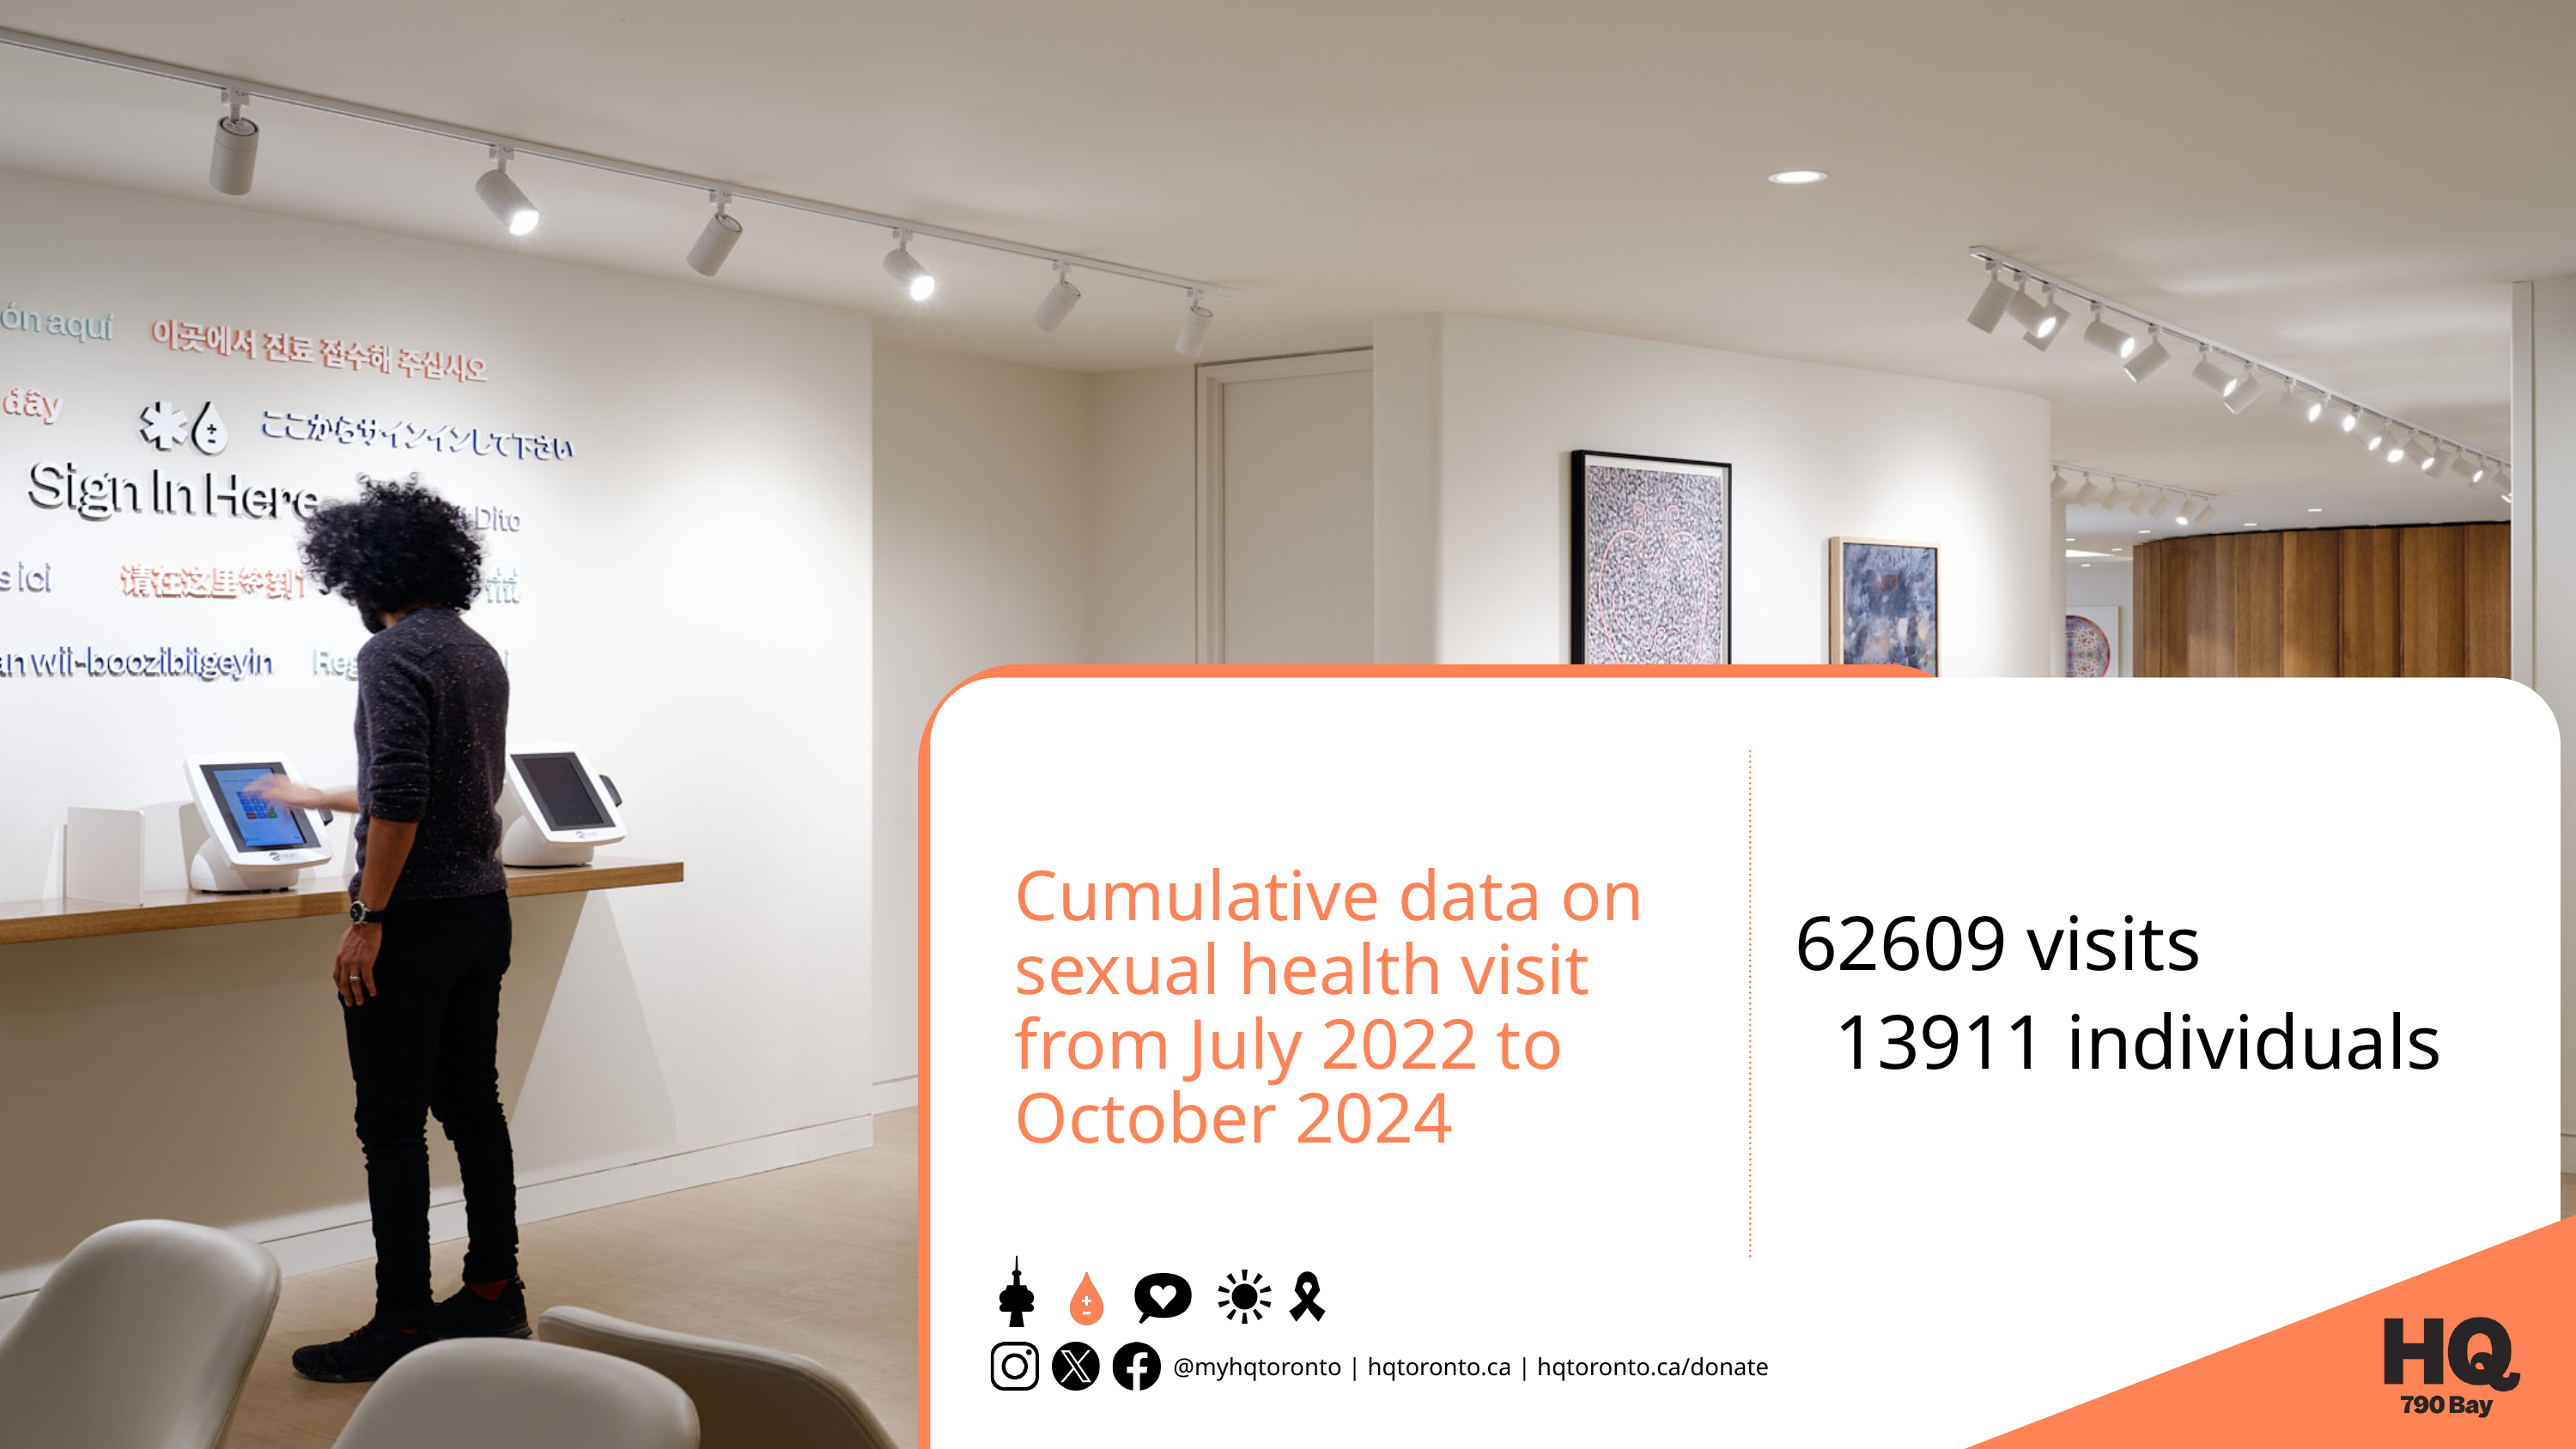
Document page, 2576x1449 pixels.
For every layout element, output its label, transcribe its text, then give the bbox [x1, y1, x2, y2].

picture [1207, 1259, 1343, 1334]
picture [2329, 1260, 2567, 1449]
list 62609 visits 13911 individuals [1782, 900, 2495, 1143]
picture [1112, 1342, 1161, 1391]
list Cumulative data on sexual health visit from July 2022 to October 2024 [1001, 854, 1711, 1185]
picture [977, 1253, 1204, 1339]
picture [1052, 1342, 1100, 1391]
picture [990, 1342, 1039, 1391]
picture [0, 0, 2576, 1449]
